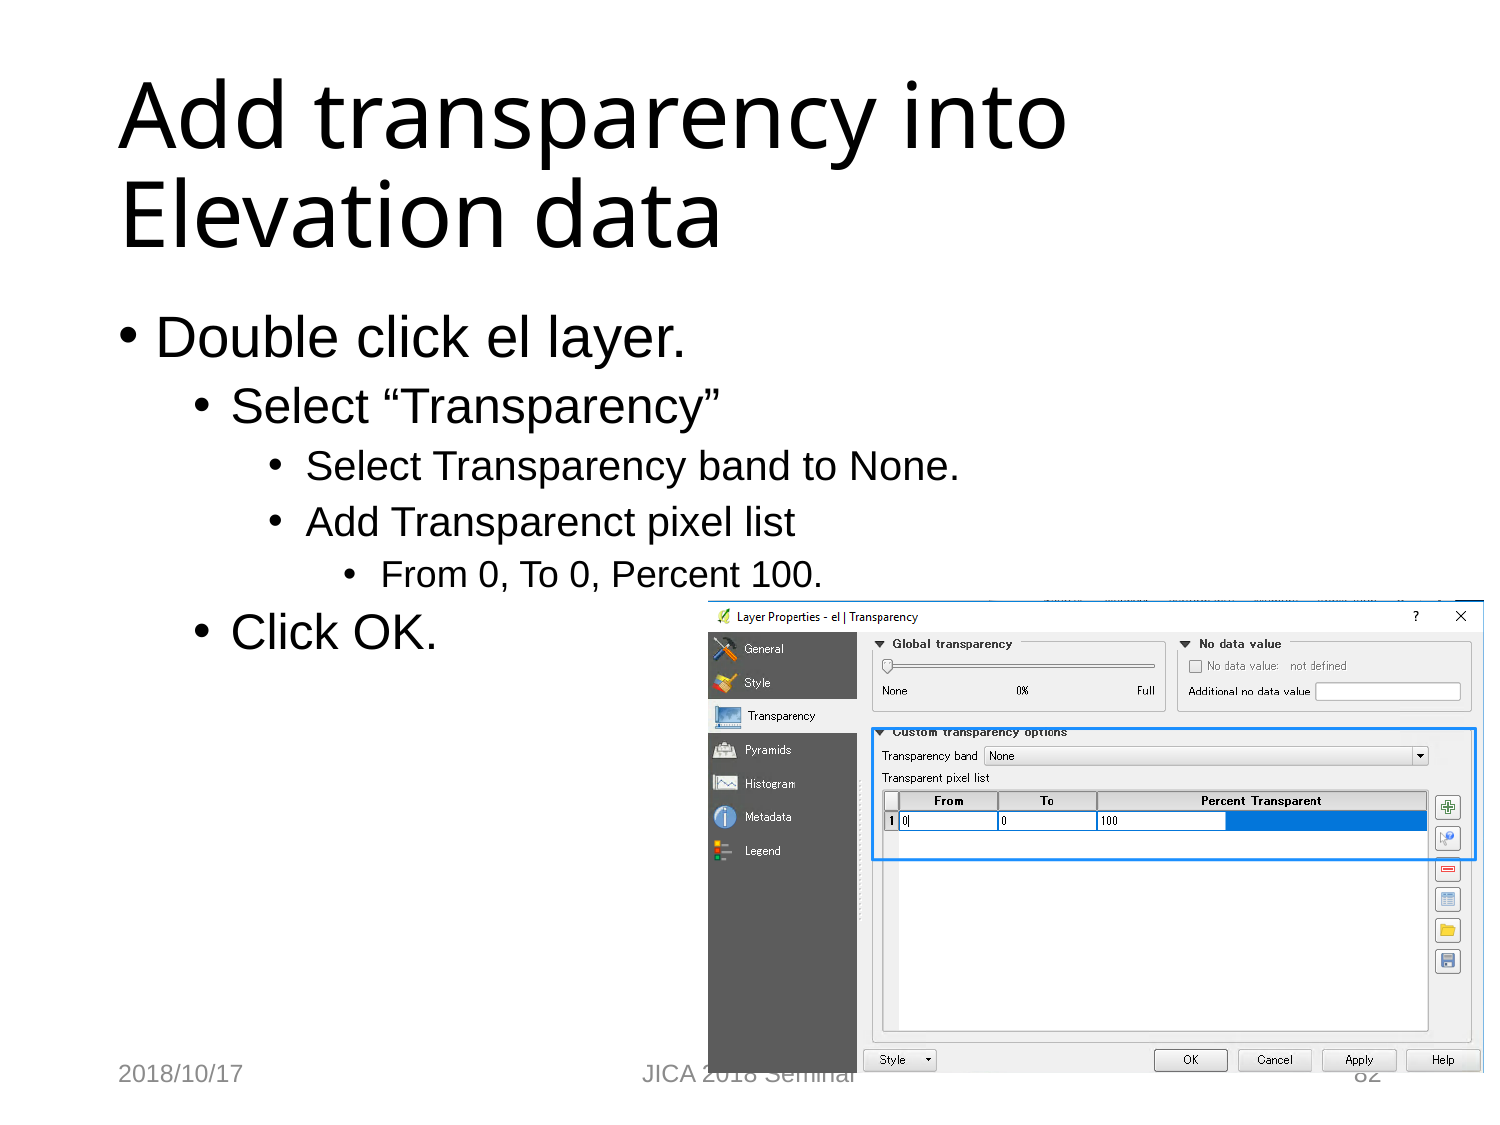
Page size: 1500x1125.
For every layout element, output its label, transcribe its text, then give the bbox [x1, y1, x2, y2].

slide_number 82 [1059, 1073, 1397, 1103]
list Double click el layer. Select “Transparency” Select Transparency band to None. Add Transparenct pixel list From 0, To 0, Percent 100. Click OK. [103, 299, 1397, 1014]
title Add transparency into Elevation data [103, 59, 1397, 278]
footer JICA 2018 Seminar [496, 1042, 1004, 1103]
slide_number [103, 1042, 441, 1103]
picture [708, 600, 1484, 1073]
